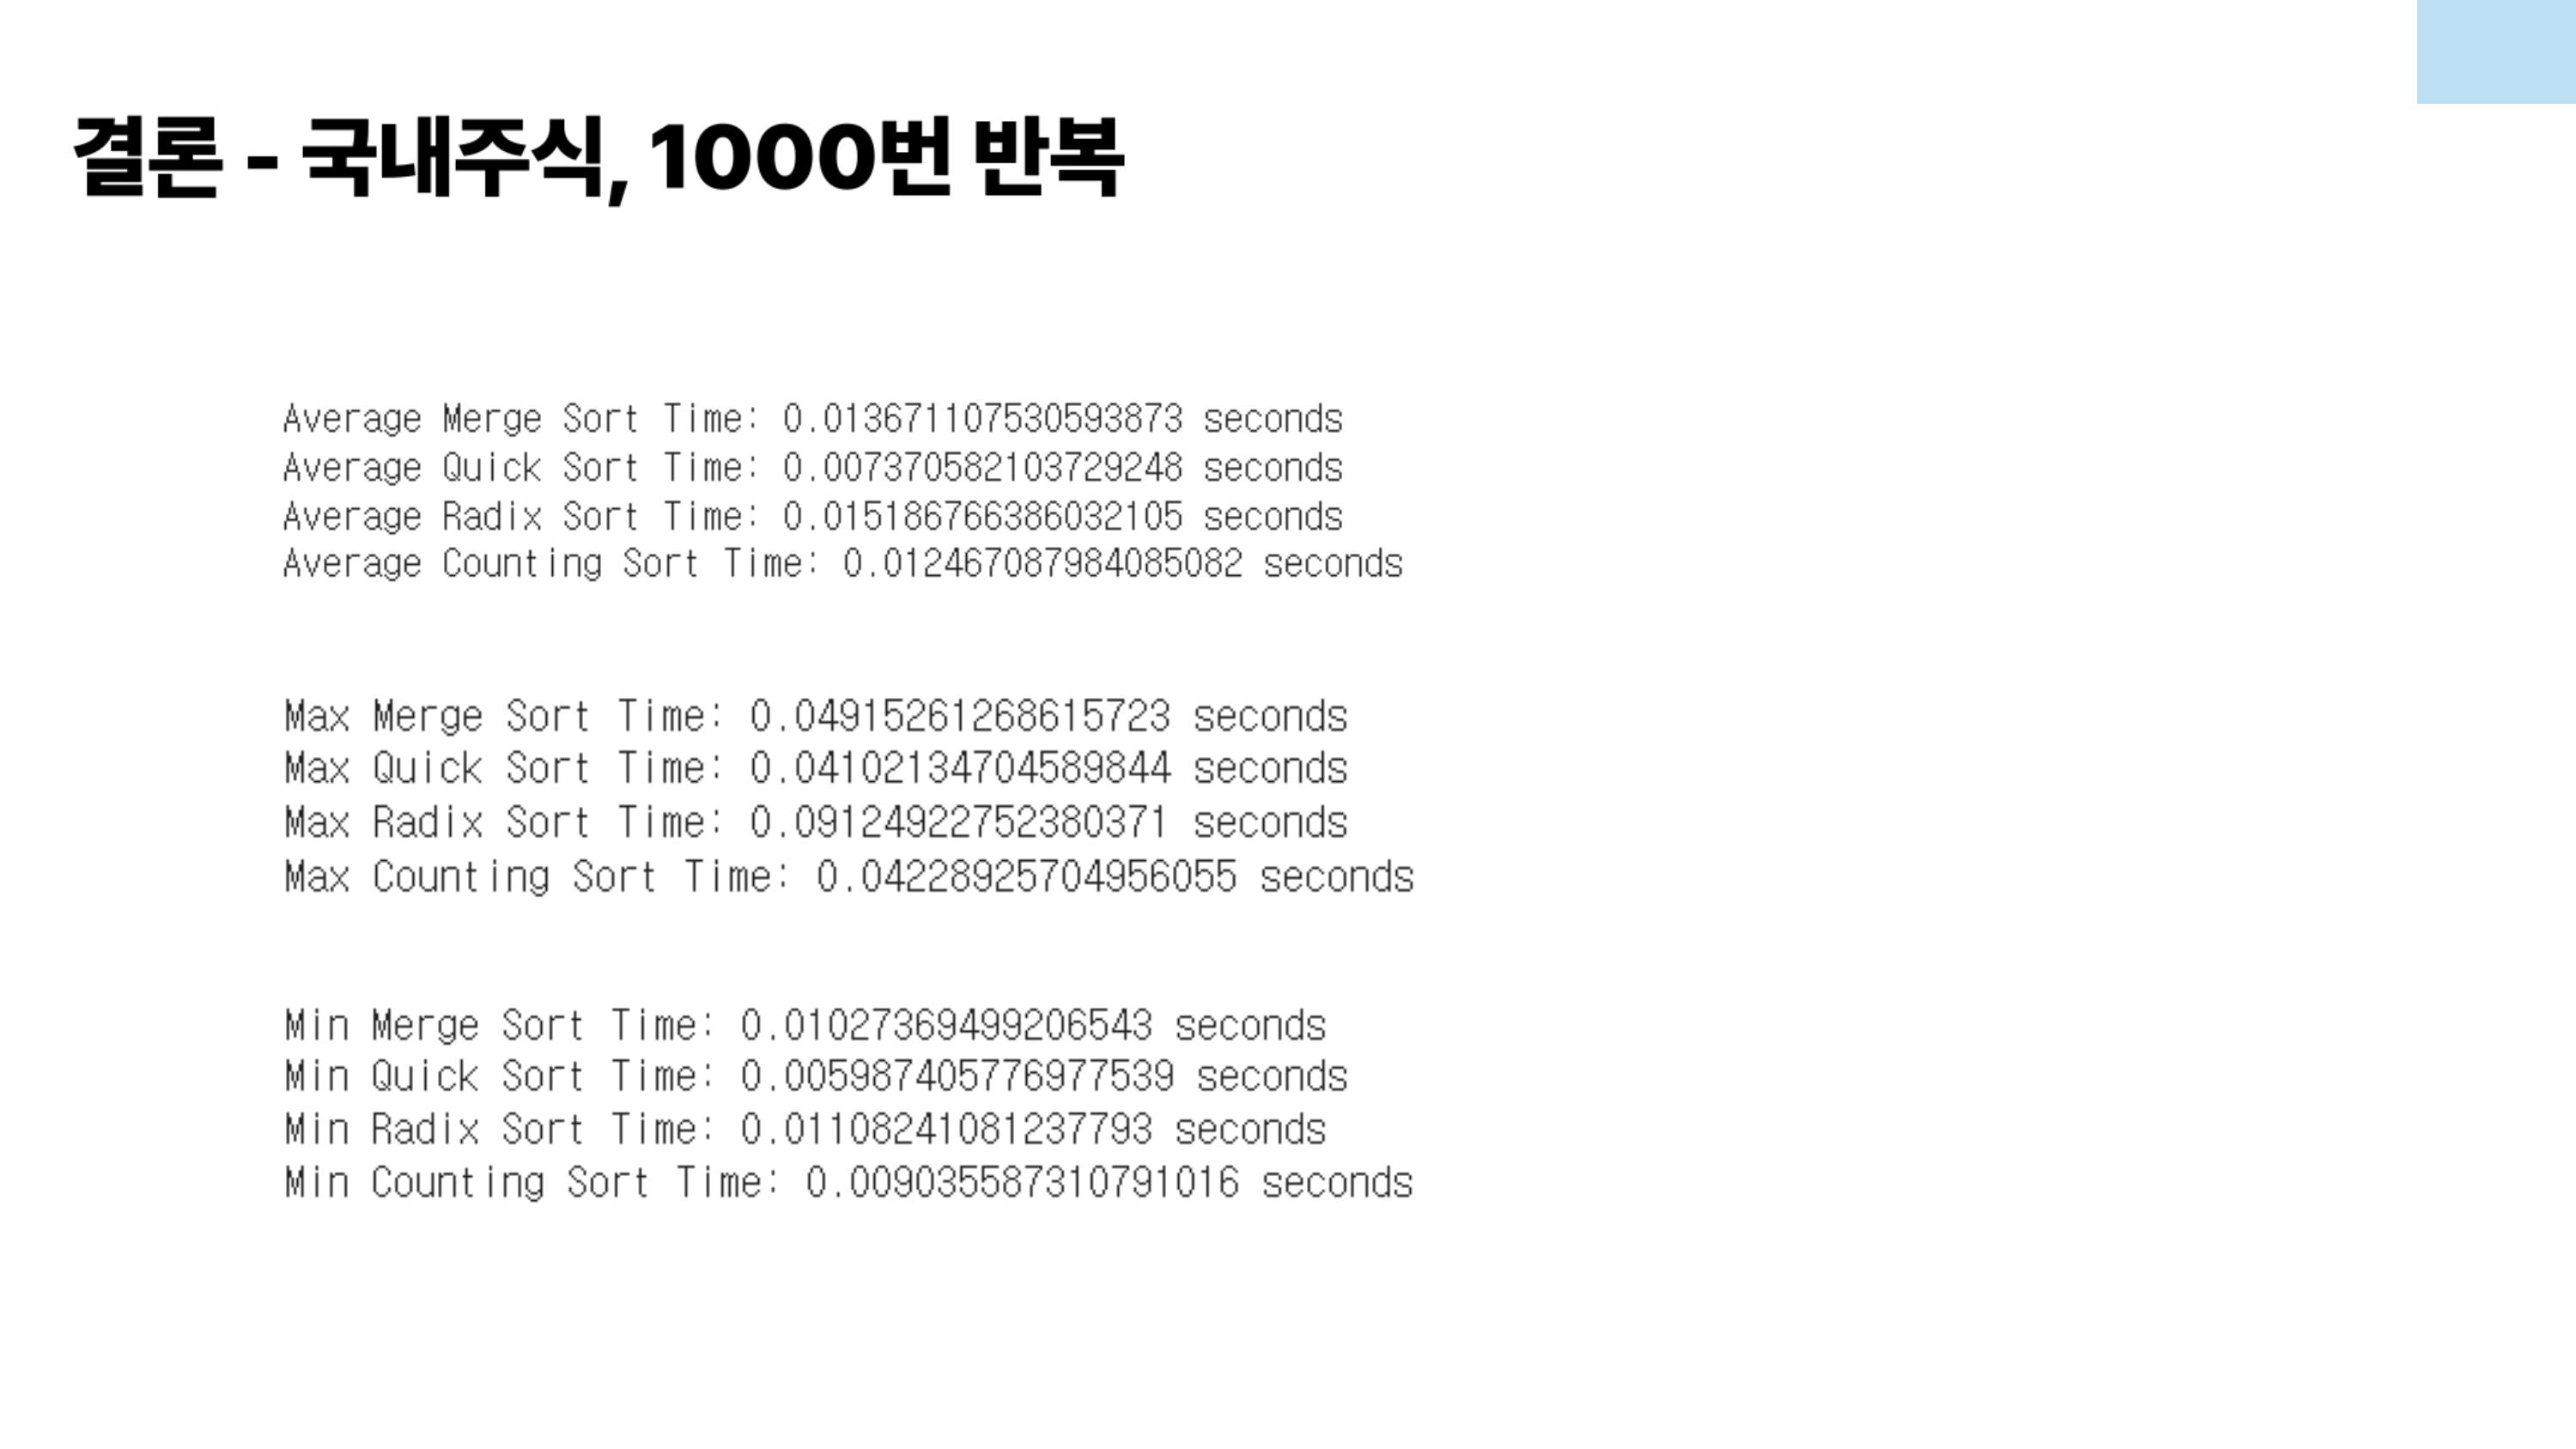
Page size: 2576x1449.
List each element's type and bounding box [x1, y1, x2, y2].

picture [263, 391, 1437, 614]
text_box [2416, 0, 2576, 104]
picture [260, 680, 1437, 923]
picture [246, 991, 1423, 1215]
text_box [42, 58, 1213, 298]
